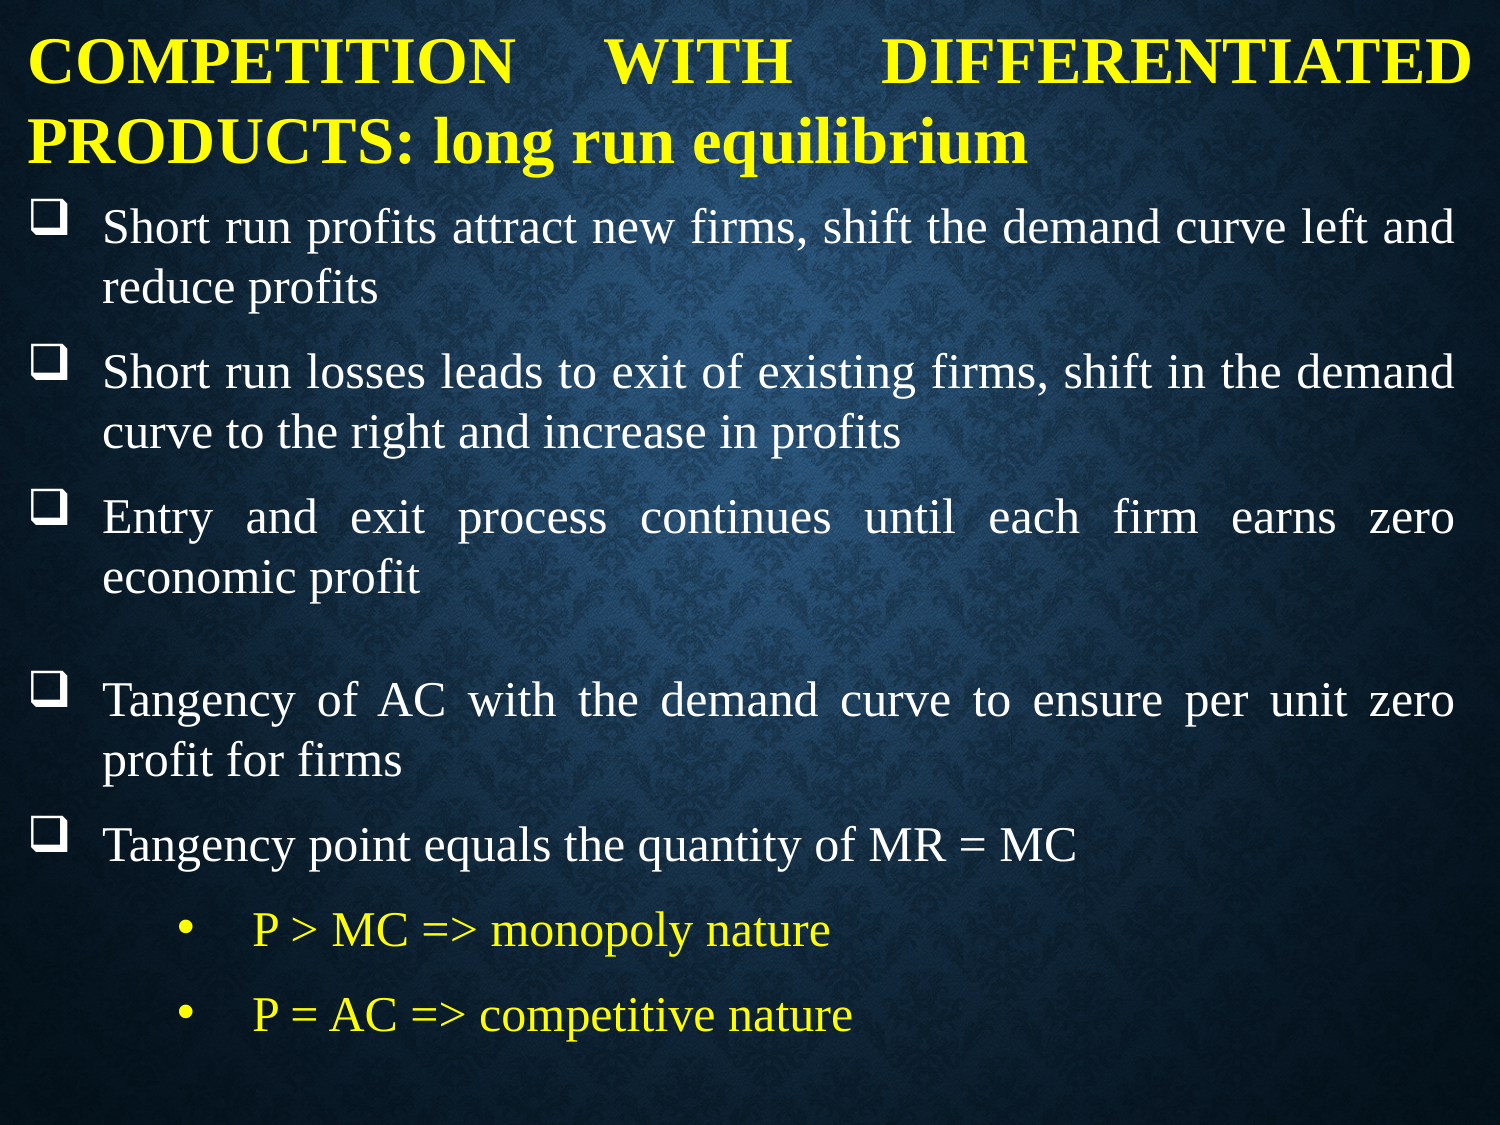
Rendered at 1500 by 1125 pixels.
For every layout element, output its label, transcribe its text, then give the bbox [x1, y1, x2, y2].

text_box Short run profits attract new firms, shift the demand curve left and reduce profits Short run losses leads to exit of existing firms, shift in the demand curve to the right and increase in profits Entry and exit process continues until each firm earns zero economic profit Tangency of AC with the demand curve to ensure per unit zero profit for firms Tangency point equals the quantity of MR = MC P > MC => monopoly nature P = AC => competitive nature [12, 186, 1472, 1049]
text_box COMPETITION WITH DIFFERENTIATED PRODUCTS: long run equilibrium [12, 9, 1490, 185]
